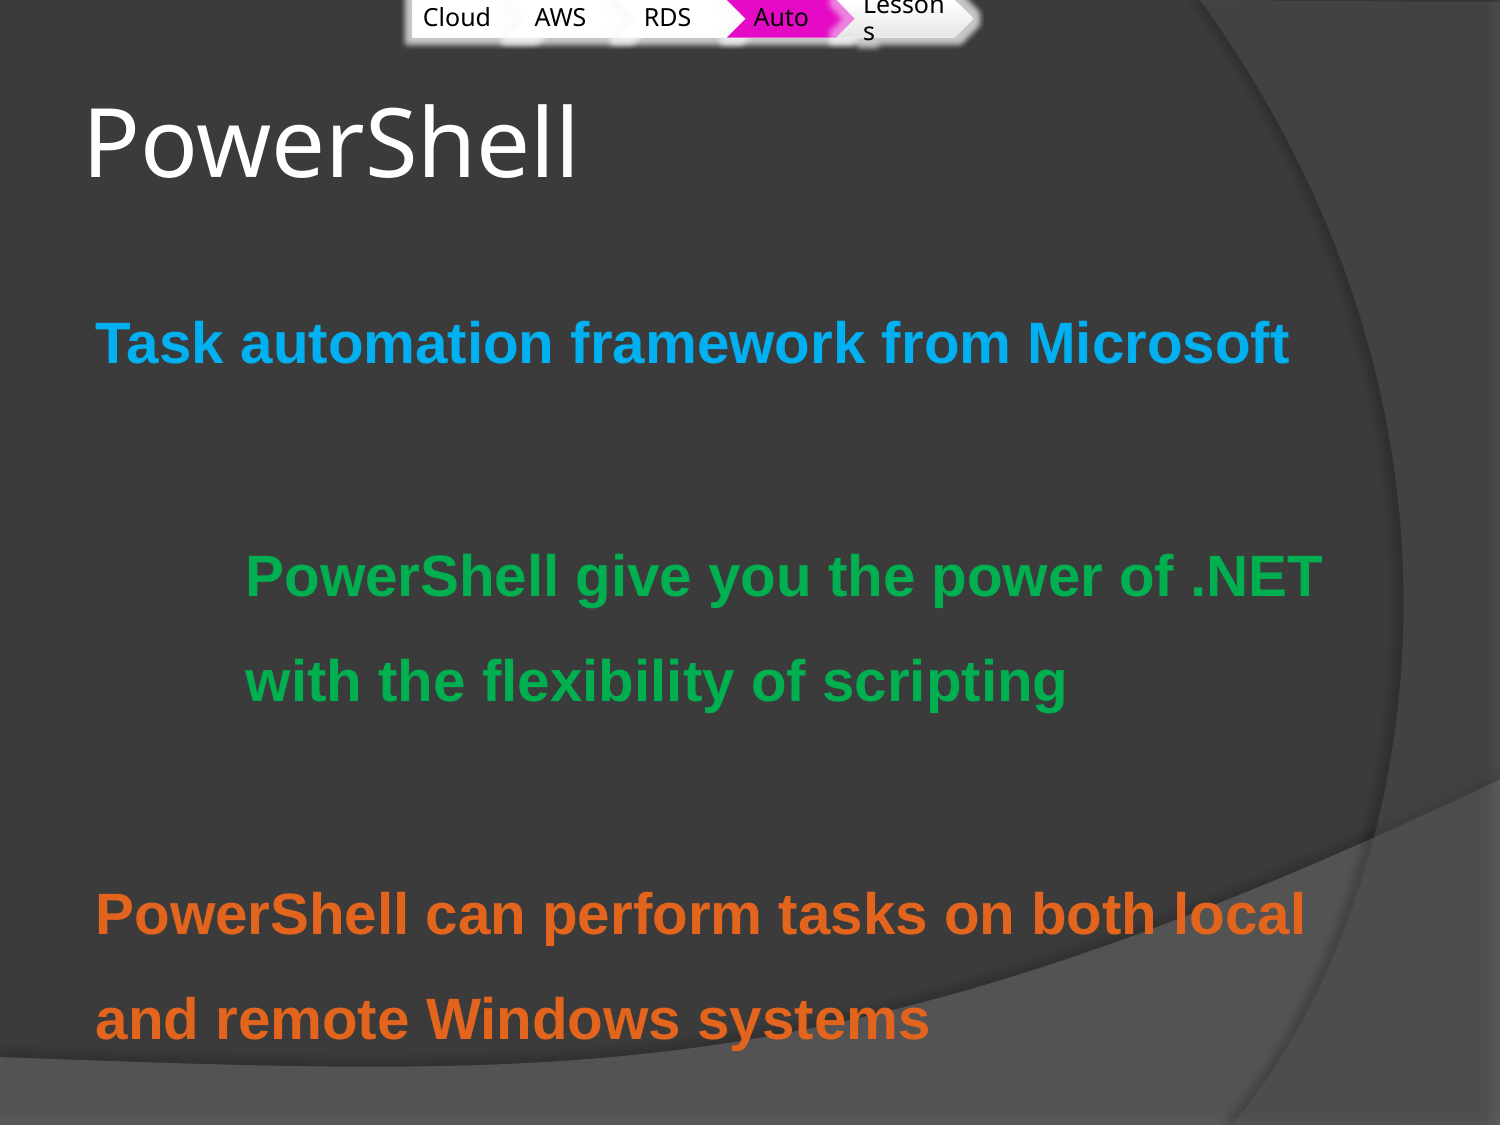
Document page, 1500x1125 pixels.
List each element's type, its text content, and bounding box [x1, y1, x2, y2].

title PowerShell [75, 45, 1300, 233]
list Task automation framework from Microsoft PowerShell give you the power of .NET with the flexibility of scripting PowerShell can perform tasks on both local and remote Windows systems [75, 262, 1388, 1005]
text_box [412, 0, 988, 38]
